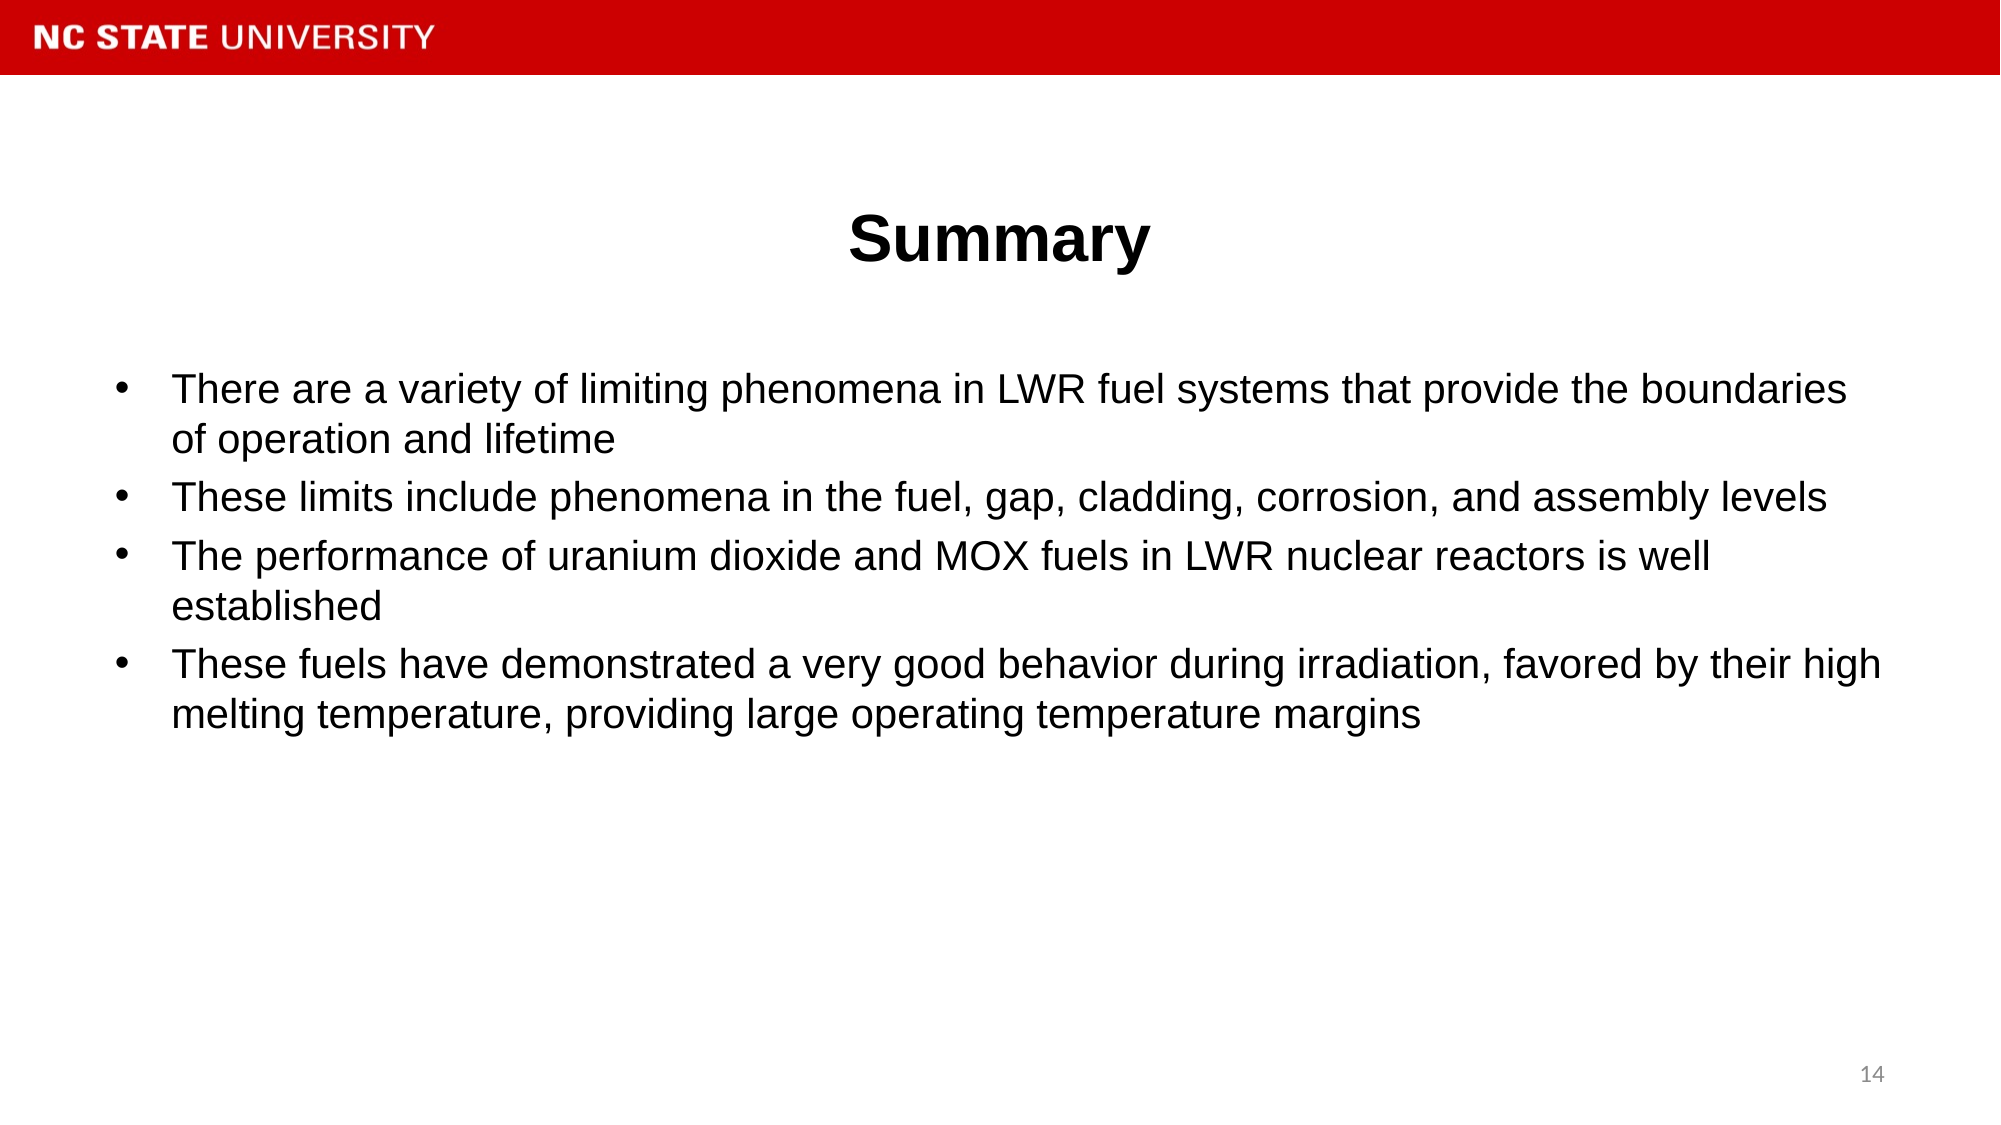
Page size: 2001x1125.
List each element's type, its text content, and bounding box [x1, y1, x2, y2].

picture [0, 0, 2000, 75]
slide_number 14 [1433, 1042, 1900, 1103]
list There are a variety of limiting phenomena in LWR fuel systems that provide the boundaries of operation and lifetime These limits include phenomena in the fuel, gap, cladding, corrosion, and assembly levels The performance of uranium dioxide and MOX fuels in LWR nuclear reactors is well established These fuels have demonstrated a very good behavior during irradiation, favored by their high melting temperature, providing large operating temperature margins [99, 354, 1900, 1005]
title Summary [99, 147, 1900, 323]
